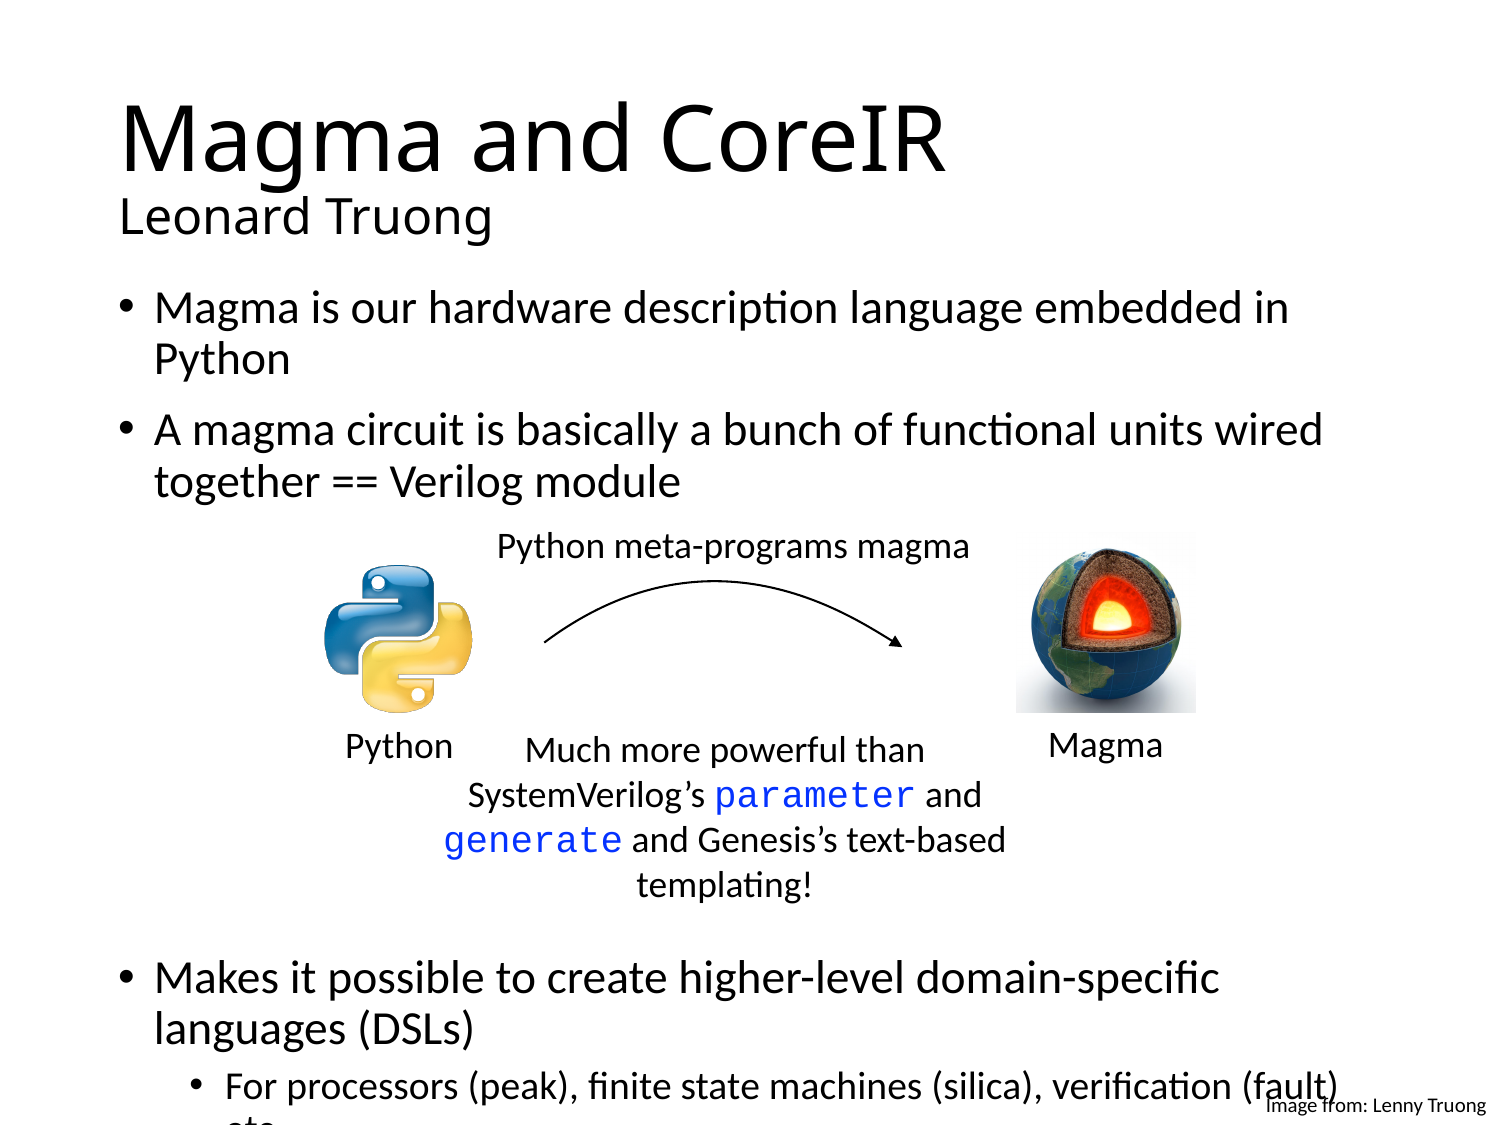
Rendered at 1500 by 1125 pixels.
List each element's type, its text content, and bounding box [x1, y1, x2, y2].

title Magma and CoreIR Leonard Truong [103, 59, 1397, 275]
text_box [304, 513, 1196, 775]
text_box Image from: Lenny Truong [1251, 1084, 1500, 1125]
list Magma is our hardware description language embedded in Python A magma circuit is basically a bunch of functional units wired together == Verilog module Makes it possible to create higher-level domain-specific languages (DSLs) For processors (peak), finite state machines (silica), verification (fault) etc. [103, 275, 1397, 1125]
text_box Much more powerful than SystemVerilog’s parameter and generate and Genesis’s text-based templating! [402, 775, 1048, 913]
